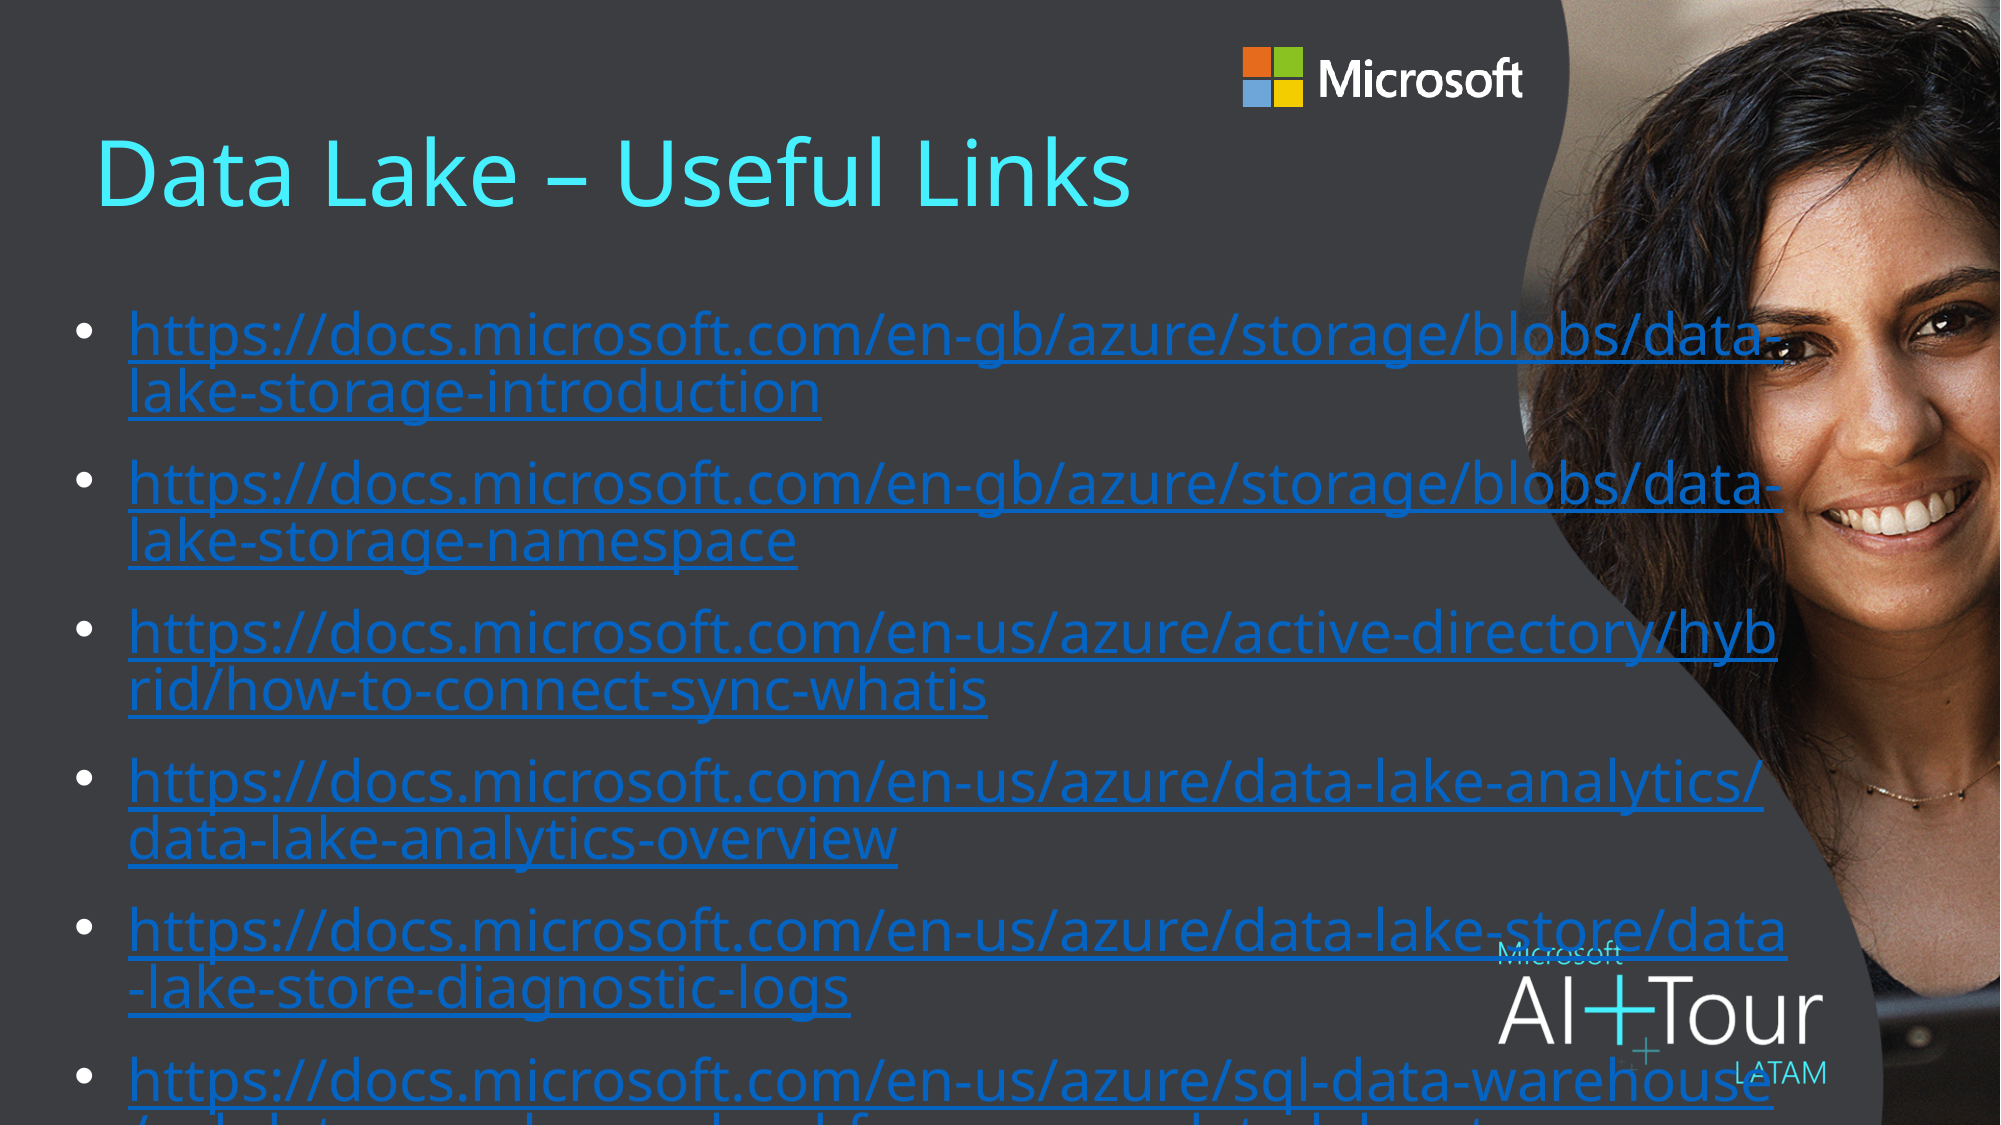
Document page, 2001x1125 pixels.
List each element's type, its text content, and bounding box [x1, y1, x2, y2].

title Data Lake – Useful Links [78, 104, 1804, 250]
list https://docs.microsoft.com/en-gb/azure/storage/blobs/data-lake-storage-introduction https://docs.microsoft.com/en-gb/azure/storage/blobs/data-lake-storage-namespace https://docs.microsoft.com/en-us/azure/active-directory/hybrid/how-to-connect-sync-whatis https://docs.microsoft.com/en-us/azure/data-lake-analytics/data-lake-analytics-overview https://docs.microsoft.com/en-us/azure/data-lake-store/data-lake-store-diagnostic-logs https://docs.microsoft.com/en-us/azure/sql-data-warehouse/sql-data-warehouse-load-from-azure-data-lake-store https://docs.microsoft.com/en-us/azure/storage/blobs/data-lake-storage-access-control https://docs.microsoft.com/en-us/azure/storage/blobs/data-lake-storage-performance-tuning-guidance [59, 290, 1804, 1030]
picture [0, 0, 2000, 1125]
